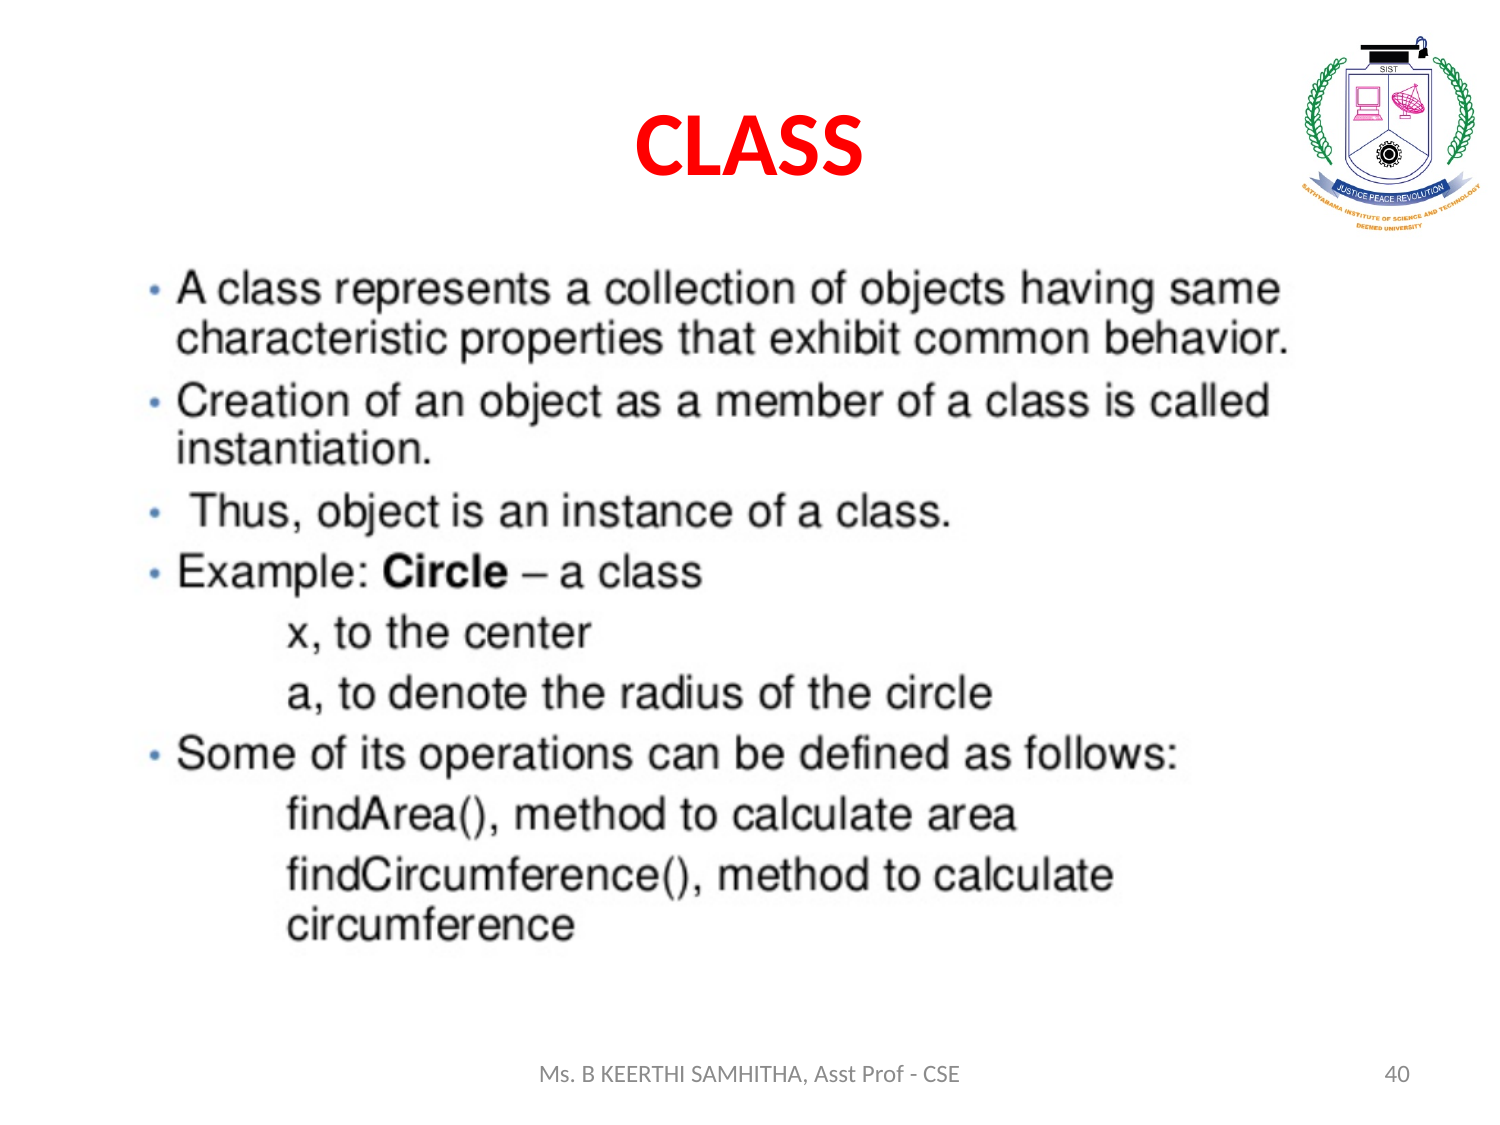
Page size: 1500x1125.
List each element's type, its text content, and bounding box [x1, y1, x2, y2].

footer Ms. B KEERTHI SAMHITHA, Asst Prof - CSE [512, 1042, 988, 1103]
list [123, 231, 1335, 988]
picture [1280, 30, 1500, 251]
title CLASS [75, 45, 1425, 233]
slide_number 40 [1074, 1042, 1425, 1103]
